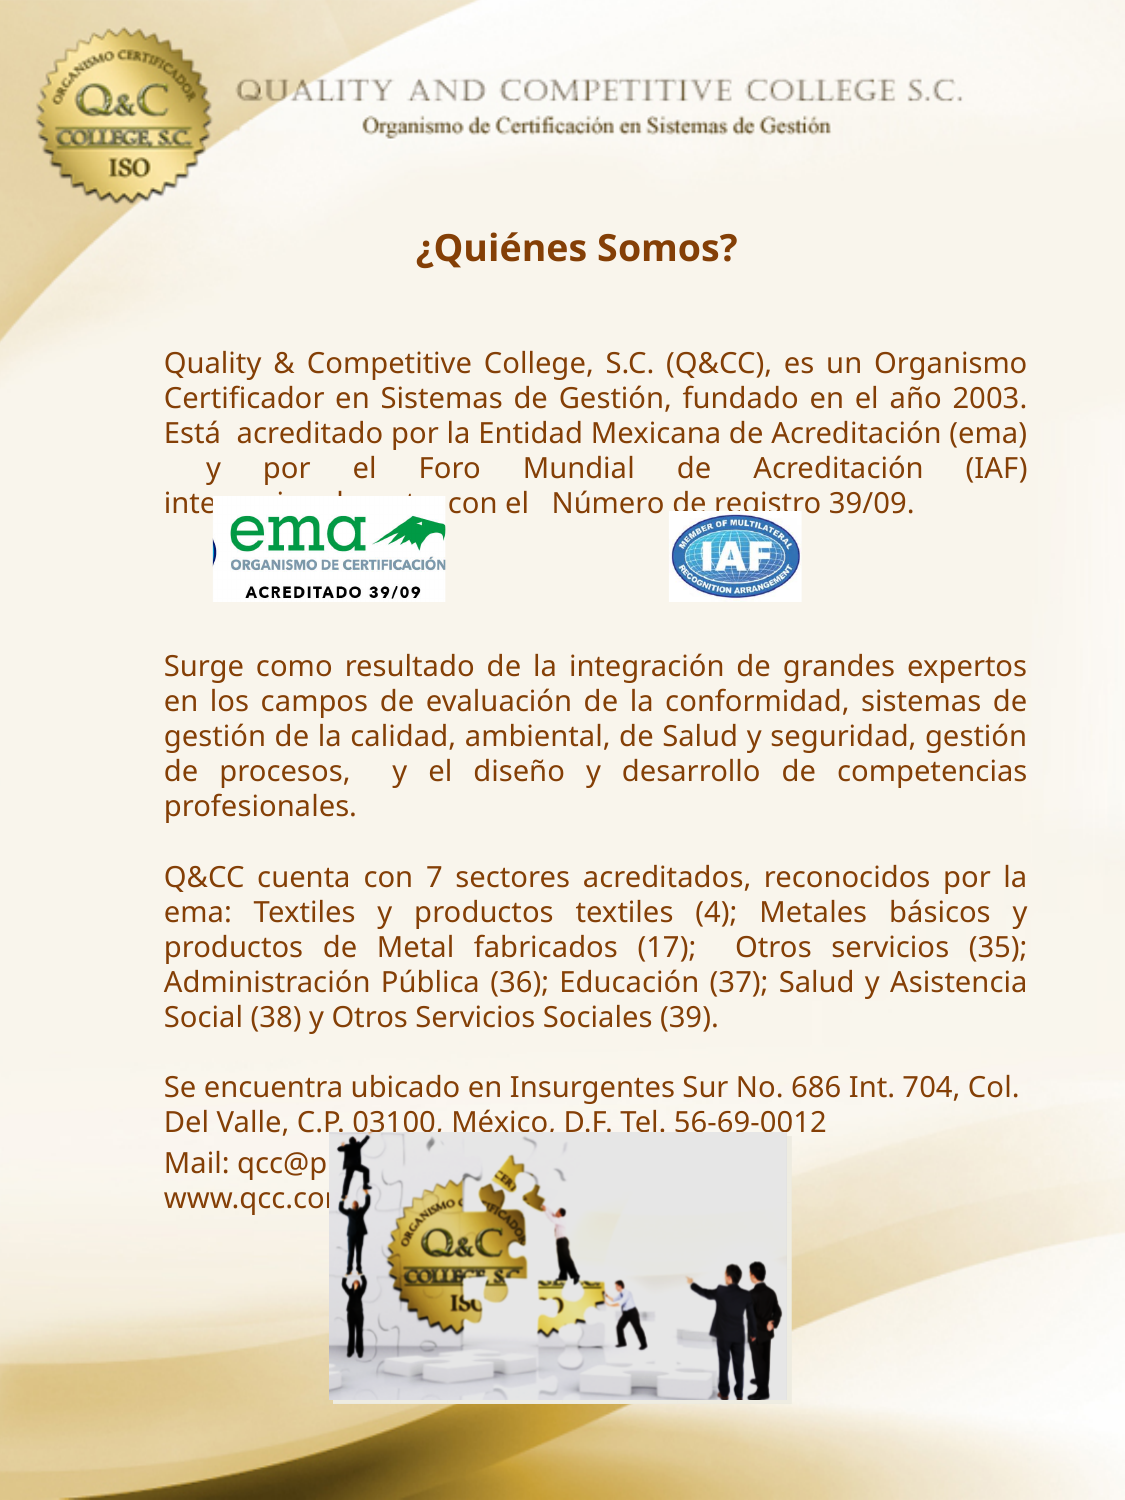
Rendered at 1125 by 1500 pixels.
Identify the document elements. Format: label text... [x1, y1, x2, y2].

text_box ¿Quiénes Somos? [329, 216, 826, 277]
list Quality & Competitive College, S.C. (Q&CC), es un Organismo Certificador en Sistemas de Gestión, fundado en el año 2003. Está acreditado por la Entidad Mexicana de Acreditación (ema) y por el Foro Mundial de Acreditación (IAF) internacionalmente, con el Número de registro 39/09. Surge como resultado de la integración de grandes expertos en los campos de evaluación de la conformidad, sistemas de gestión de la calidad, ambiental, de Salud y seguridad, gestión de procesos, y el diseño y desarrollo de competencias profesionales. Q&CC cuenta con 7 sectores acreditados, reconocidos por la ema: Textiles y productos textiles (4); Metales básicos y productos de Metal fabricados (17); Otros servicios (35); Administración Pública (36); Educación (37); Salud y Asistencia Social (38) y Otros Servicios Sociales (39). Se encuentra ubicado en Insurgentes Sur No. 686 Int. 704, Col. Del Valle, C.P. 03100, México, D.F. Tel. 56-69-0012 Mail: qcc@prodigy.net.mx www.qcc.com.mx [149, 336, 1044, 1093]
picture [0, 0, 1125, 1500]
